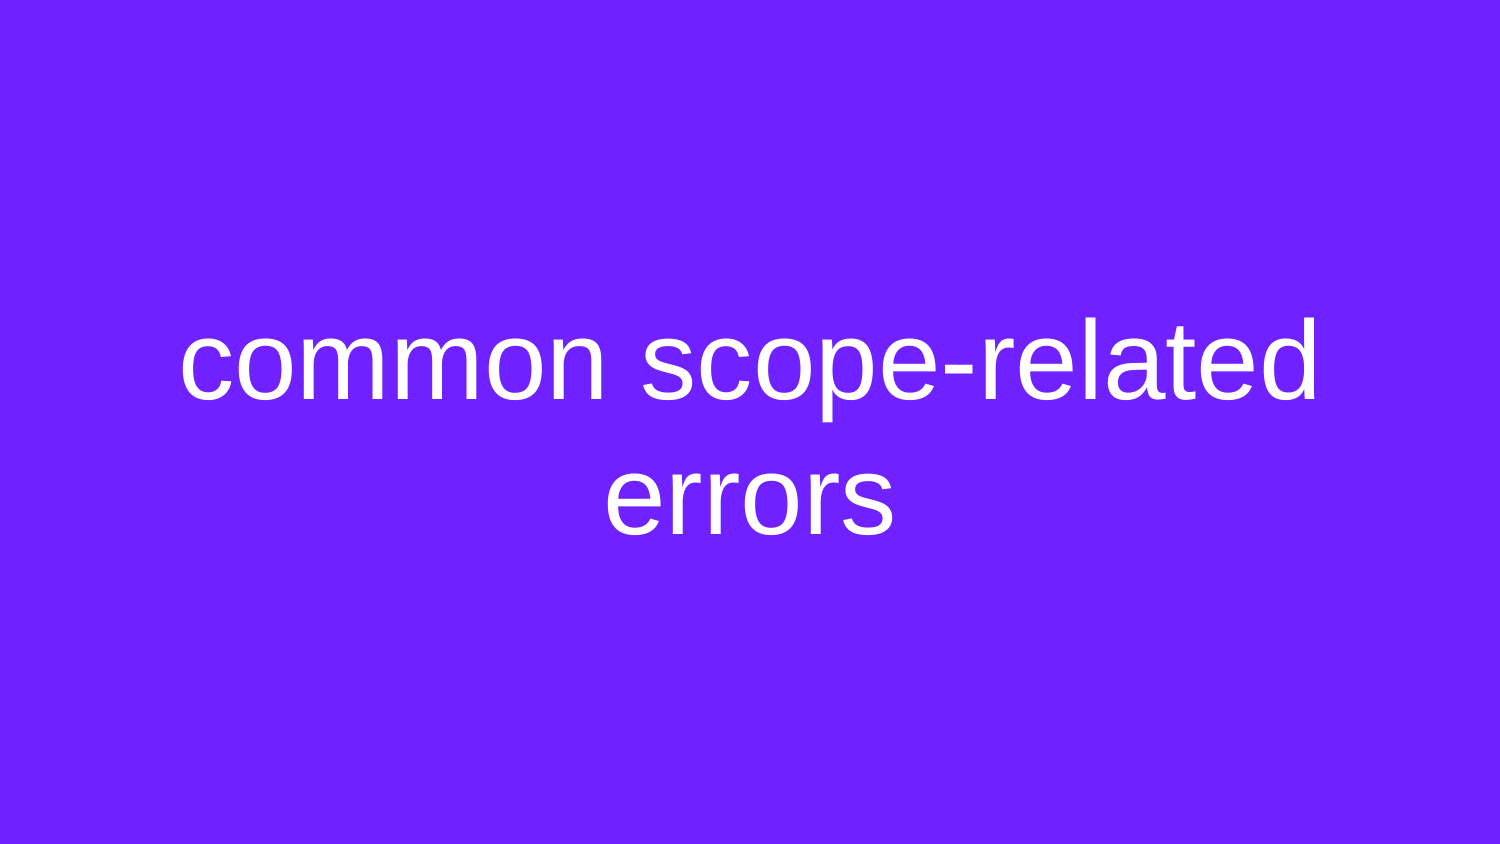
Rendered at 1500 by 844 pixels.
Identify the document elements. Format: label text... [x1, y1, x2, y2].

title common scope-related errors [75, 351, 1425, 493]
